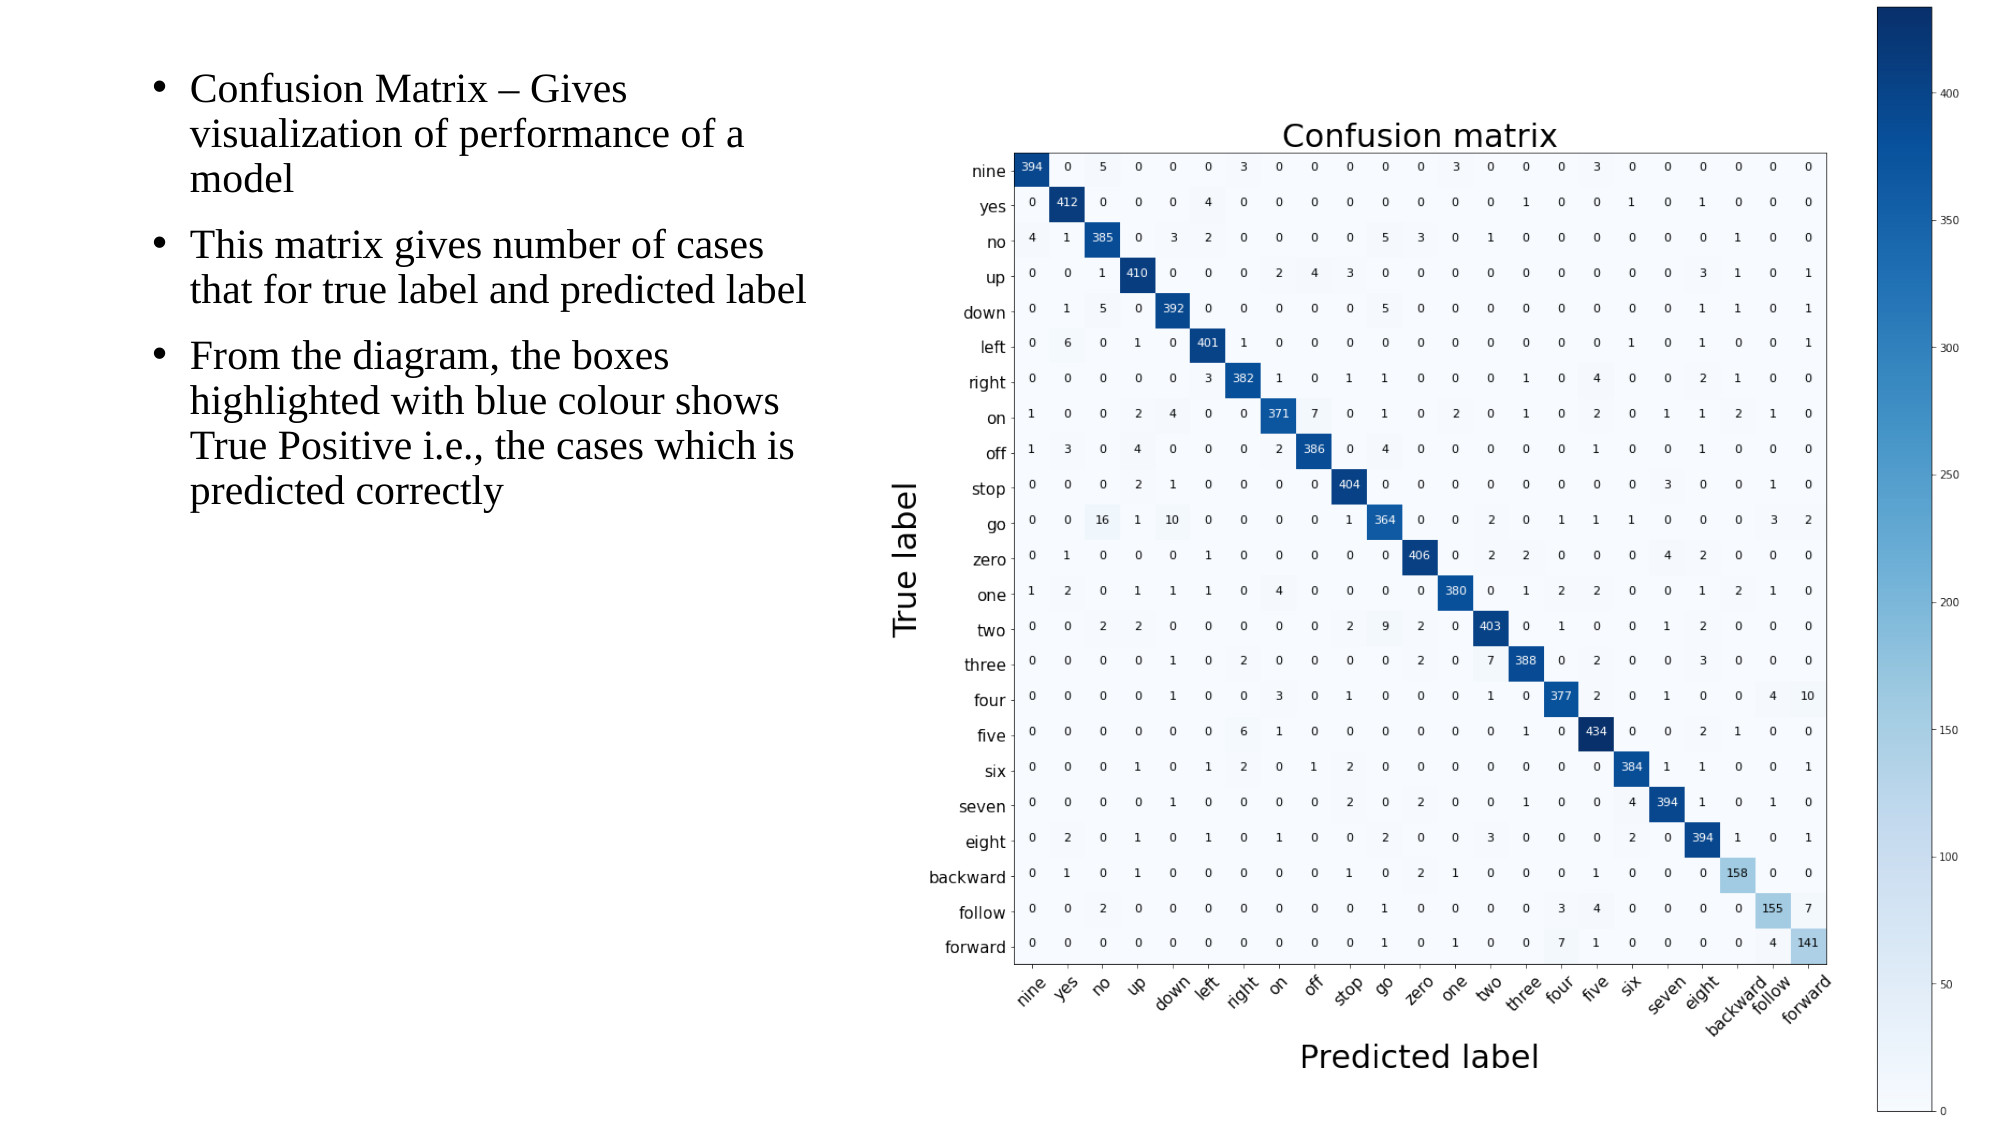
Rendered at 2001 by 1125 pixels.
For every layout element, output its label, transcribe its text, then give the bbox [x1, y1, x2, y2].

list Confusion Matrix – Gives visualization of performance of a model This matrix gives number of cases that for true label and predicted label From the diagram, the boxes highlighted with blue colour shows True Positive i.e., the cases which is predicted correctly [137, 58, 852, 1014]
picture [885, 0, 1967, 1125]
